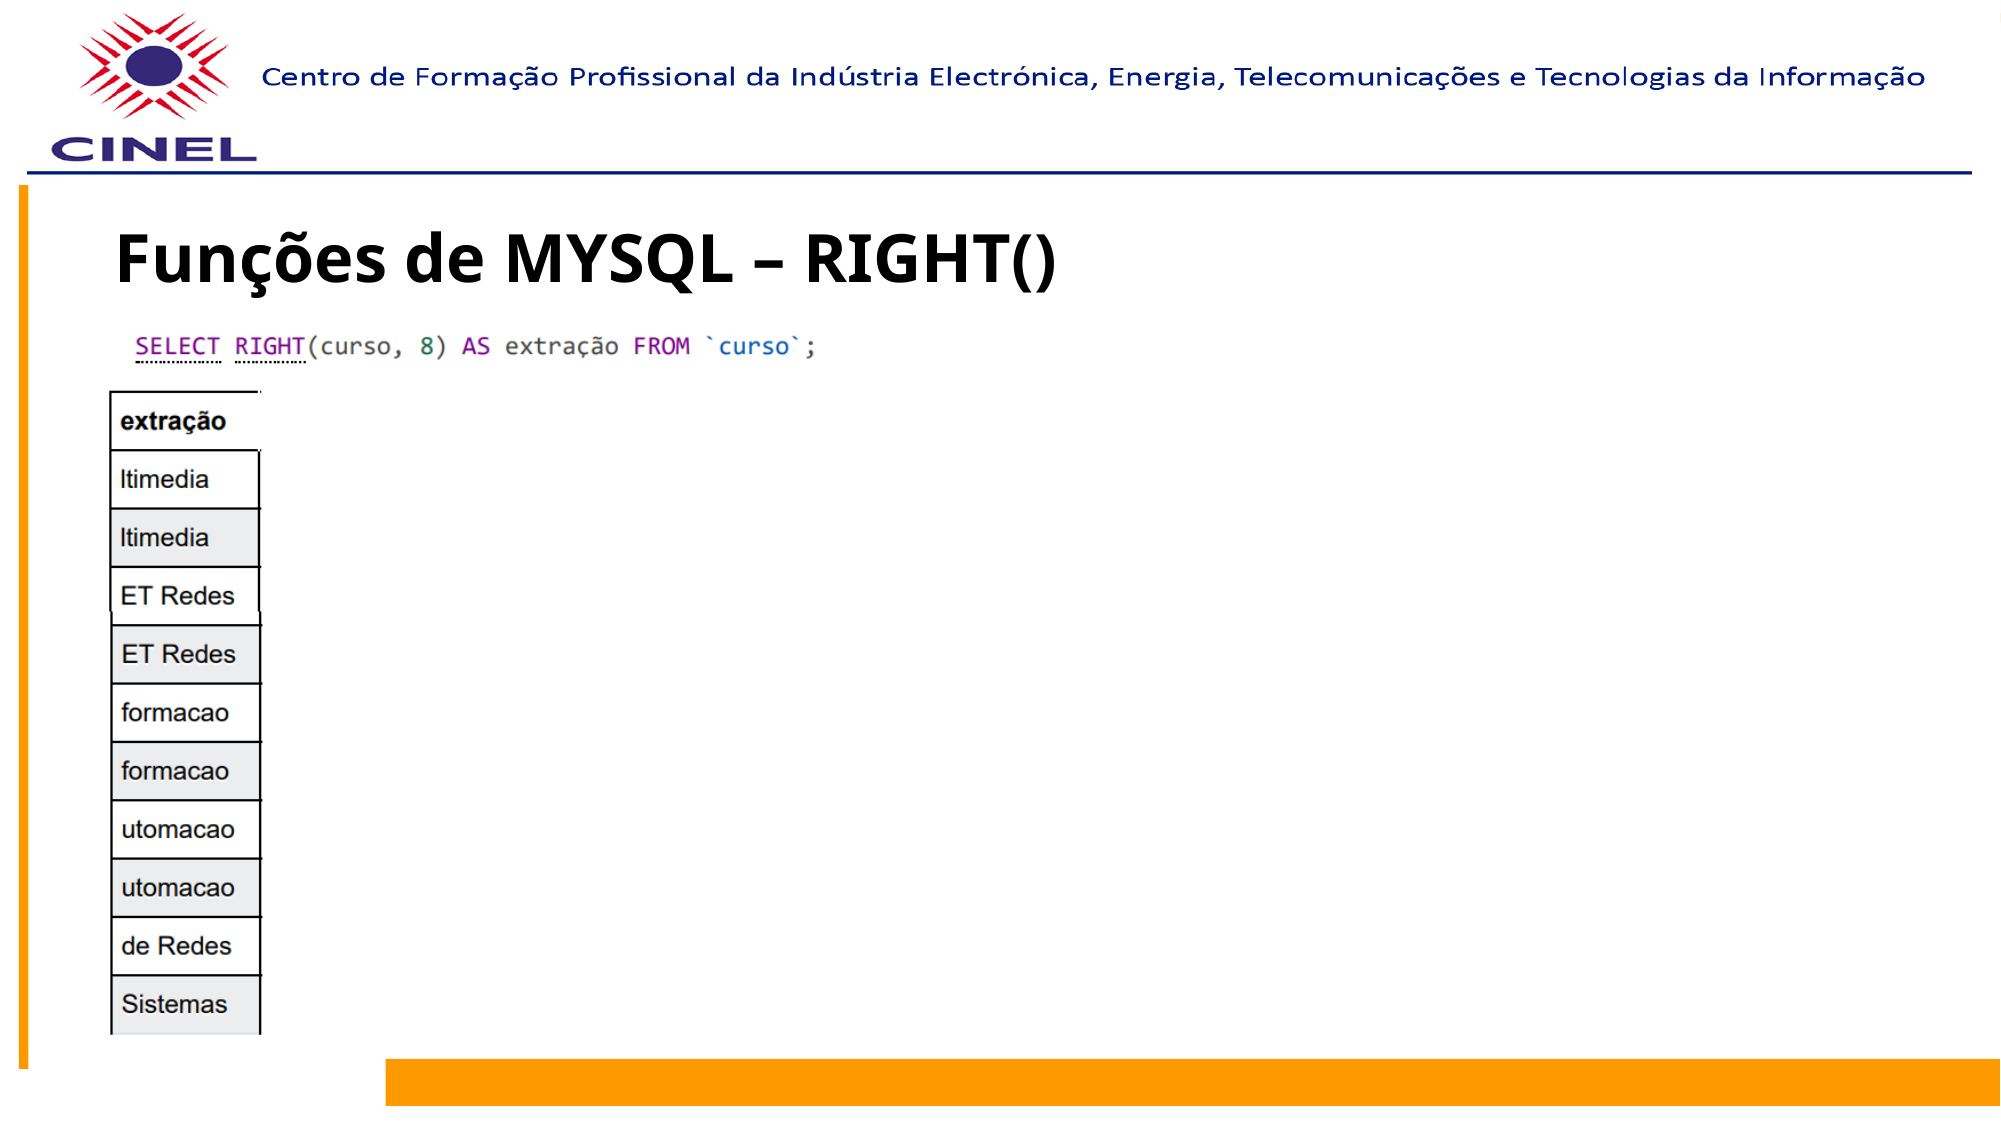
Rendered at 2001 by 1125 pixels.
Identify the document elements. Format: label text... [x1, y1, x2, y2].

title Funções de MYSQL – RIGHT() [99, 162, 1900, 350]
picture [99, 321, 834, 1044]
picture [7, 8, 2000, 185]
